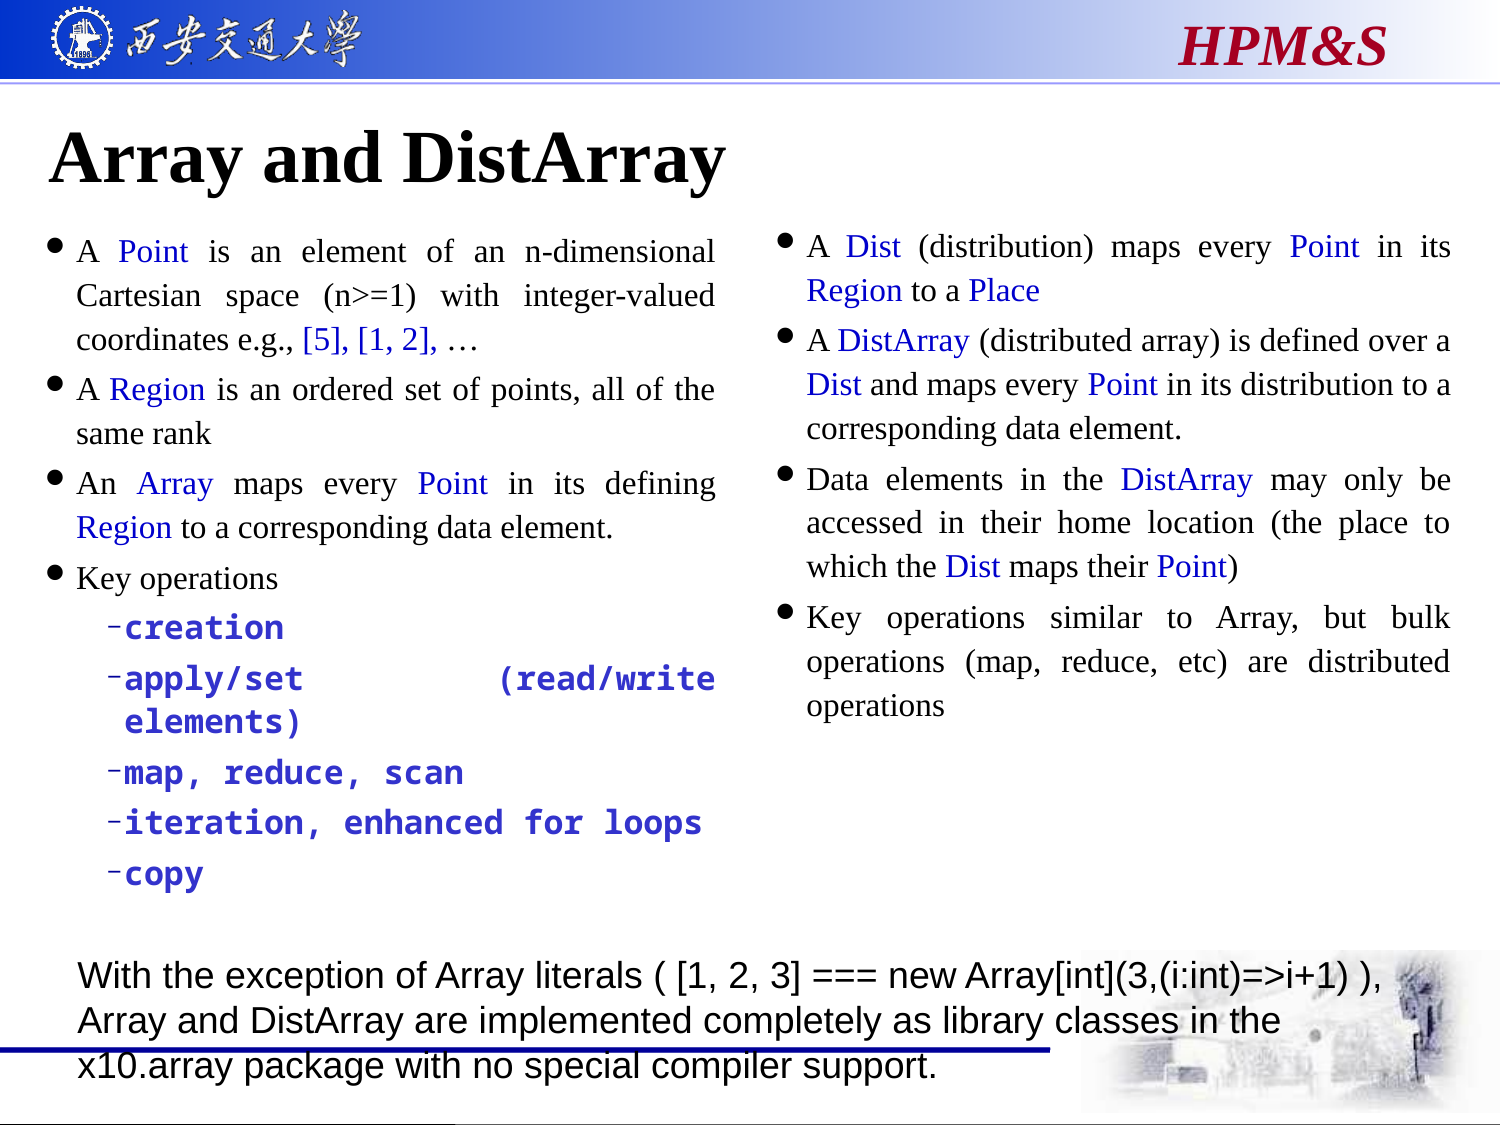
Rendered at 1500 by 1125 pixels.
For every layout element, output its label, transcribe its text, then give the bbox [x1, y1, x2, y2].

list A Point is an element of an n-dimensional Cartesian space (n>=1) with integer-valued coordinates e.g., [5], [1, 2], … A Region is an ordered set of points, all of the same rank An Array maps every Point in its defining Region to a corresponding data element. Key operations creation apply/set (read/write elements) map, reduce, scan iteration, enhanced for loops copy [29, 217, 732, 1031]
title Array and DistArray [33, 123, 1455, 182]
list A Dist (distribution) maps every Point in its Region to a Place A DistArray (distributed array) is defined over a Dist and maps every Point in its distribution to a corresponding data element. Data elements in the DistArray may only be accessed in their home location (the place to which the Dist maps their Point) Key operations similar to Array, but bulk operations (map, reduce, etc) are distributed operations [760, 212, 1467, 988]
text_box With the exception of Array literals ( [1, 2, 3] === new Array[int](3,(i:int)=>i+1) ), Array and DistArray are implemented completely as library classes in the x10.array package with no special compiler support. [62, 943, 1450, 1094]
picture [125, 10, 363, 67]
picture [1081, 950, 1500, 1113]
picture [50, 5, 113, 69]
